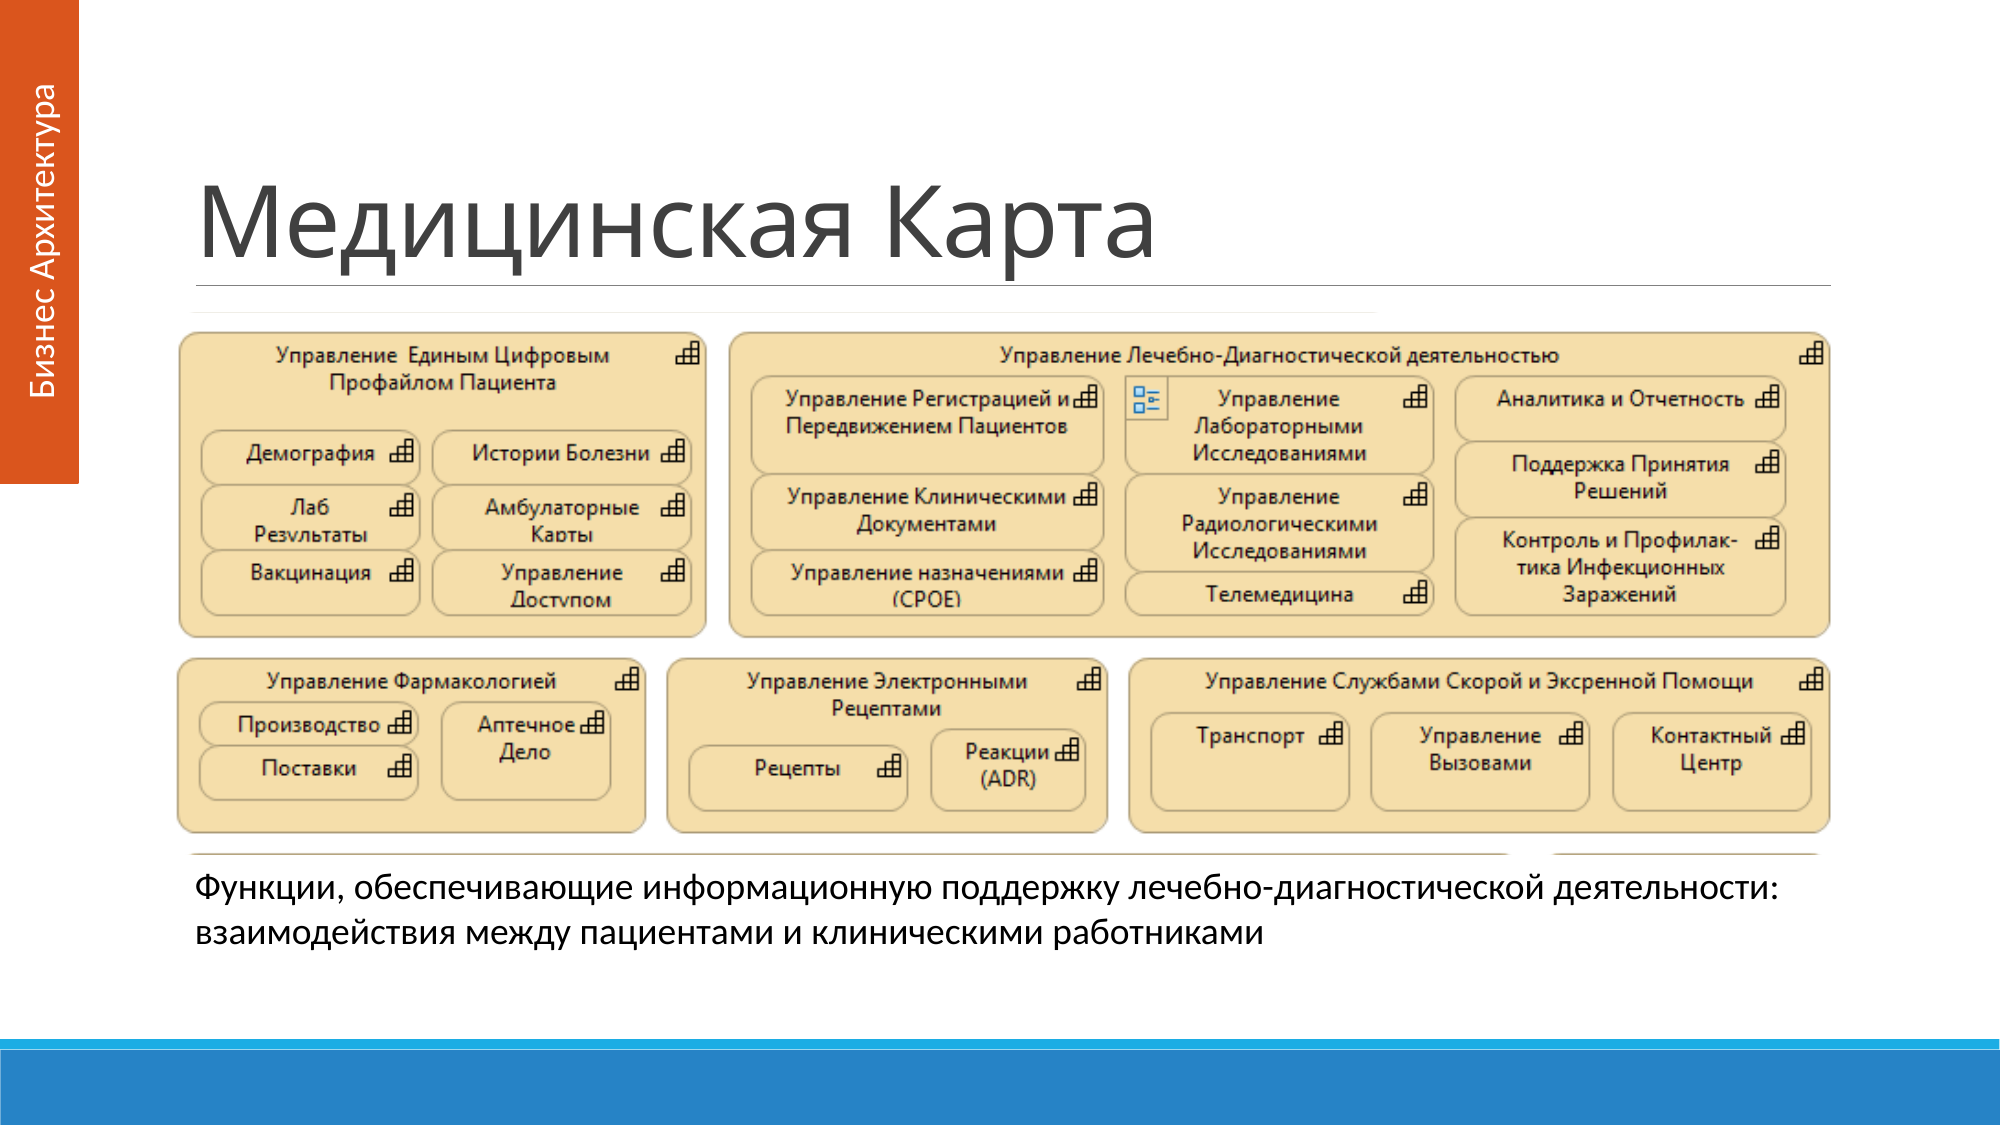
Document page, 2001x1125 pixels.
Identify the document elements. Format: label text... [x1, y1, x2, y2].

title Медицинская Карта [180, 47, 1830, 285]
text_box Функции, обеспечивающие информационную поддержку лечебно-диагностической деятельности: взаимодействия между пациентами и клиническими работниками [180, 854, 1883, 959]
text_box Бизнес Архитектура [0, 0, 79, 484]
picture [158, 312, 1852, 855]
